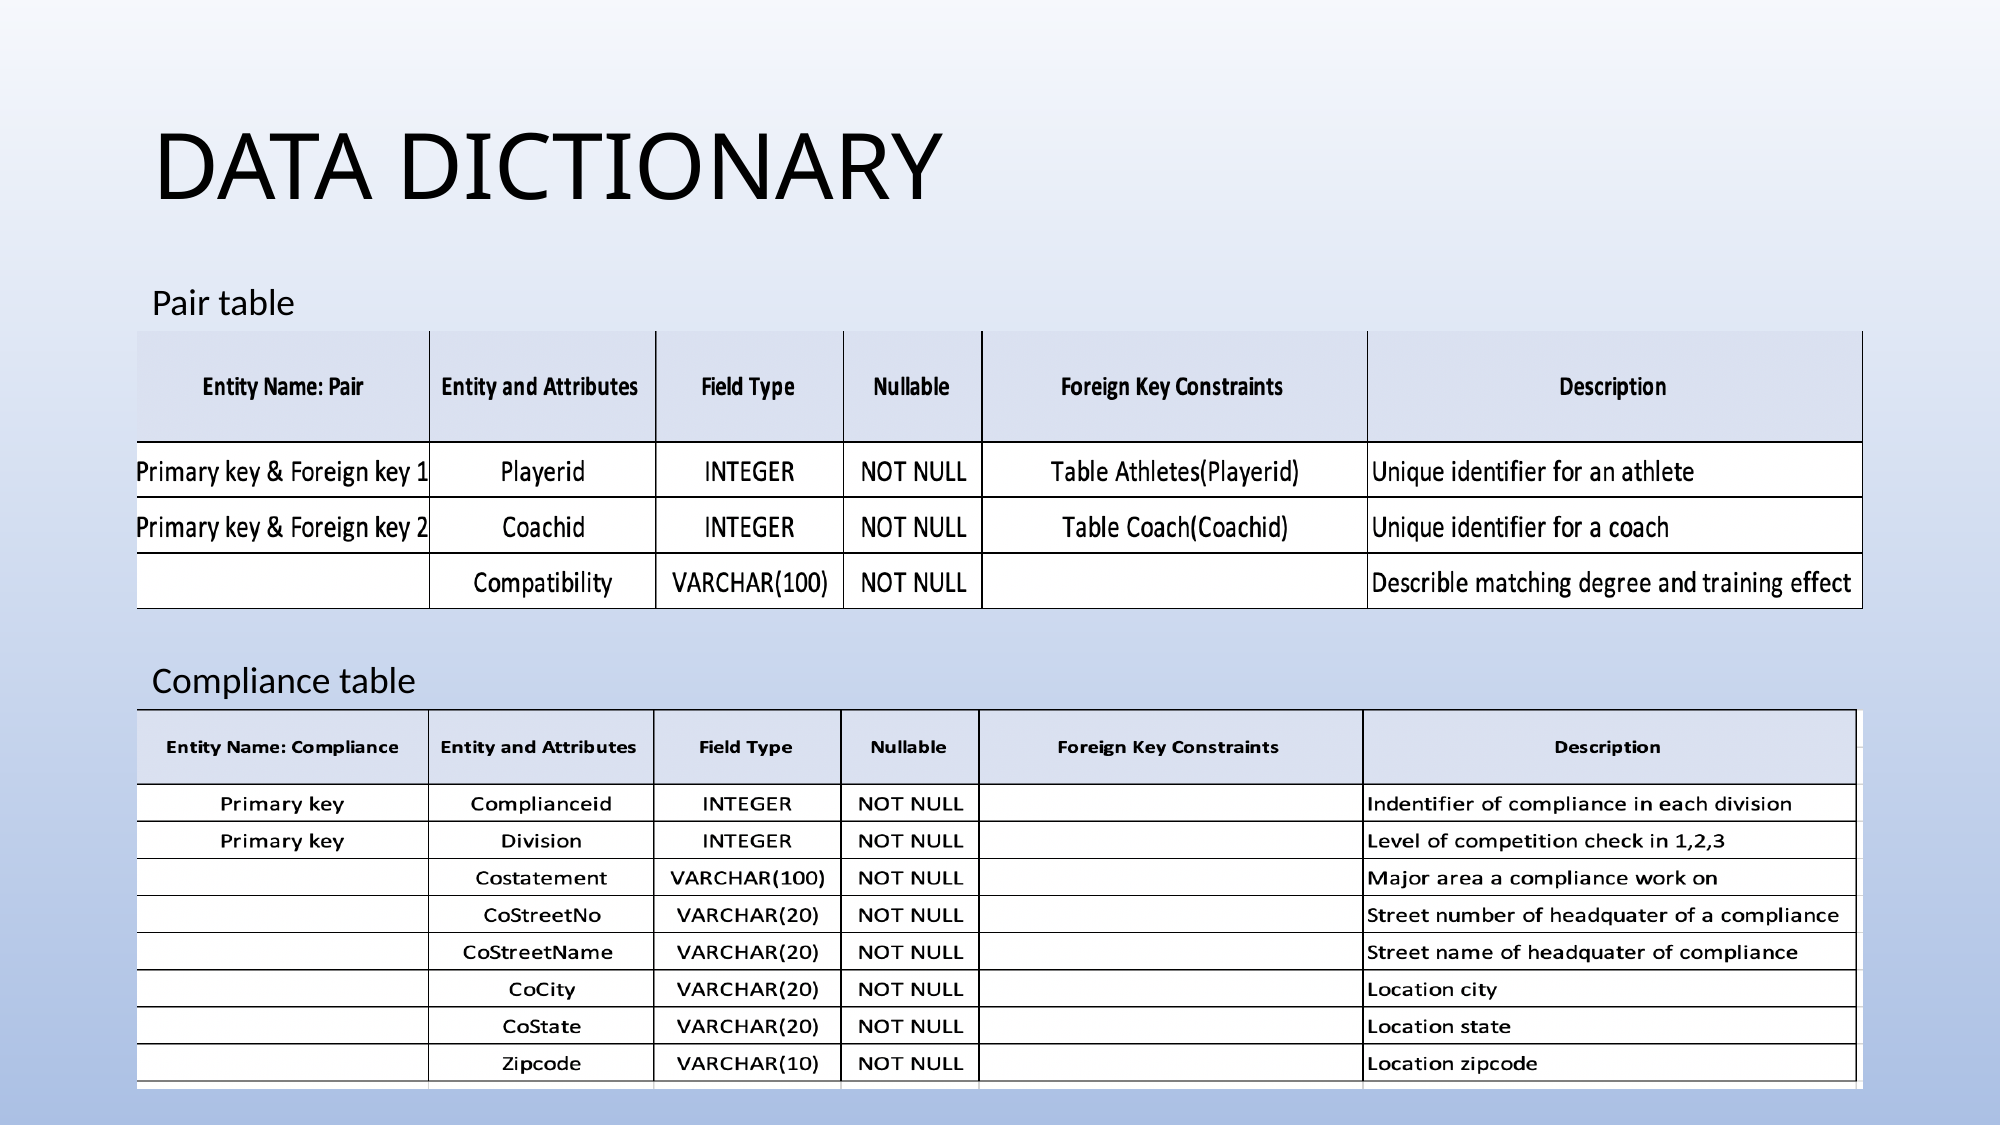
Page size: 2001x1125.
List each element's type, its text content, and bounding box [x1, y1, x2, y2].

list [137, 709, 1863, 1089]
text_box Pair table [137, 270, 570, 331]
title DATA DICTIONARY [137, 61, 1863, 279]
picture [137, 331, 1863, 609]
text_box Compliance table [137, 649, 570, 709]
